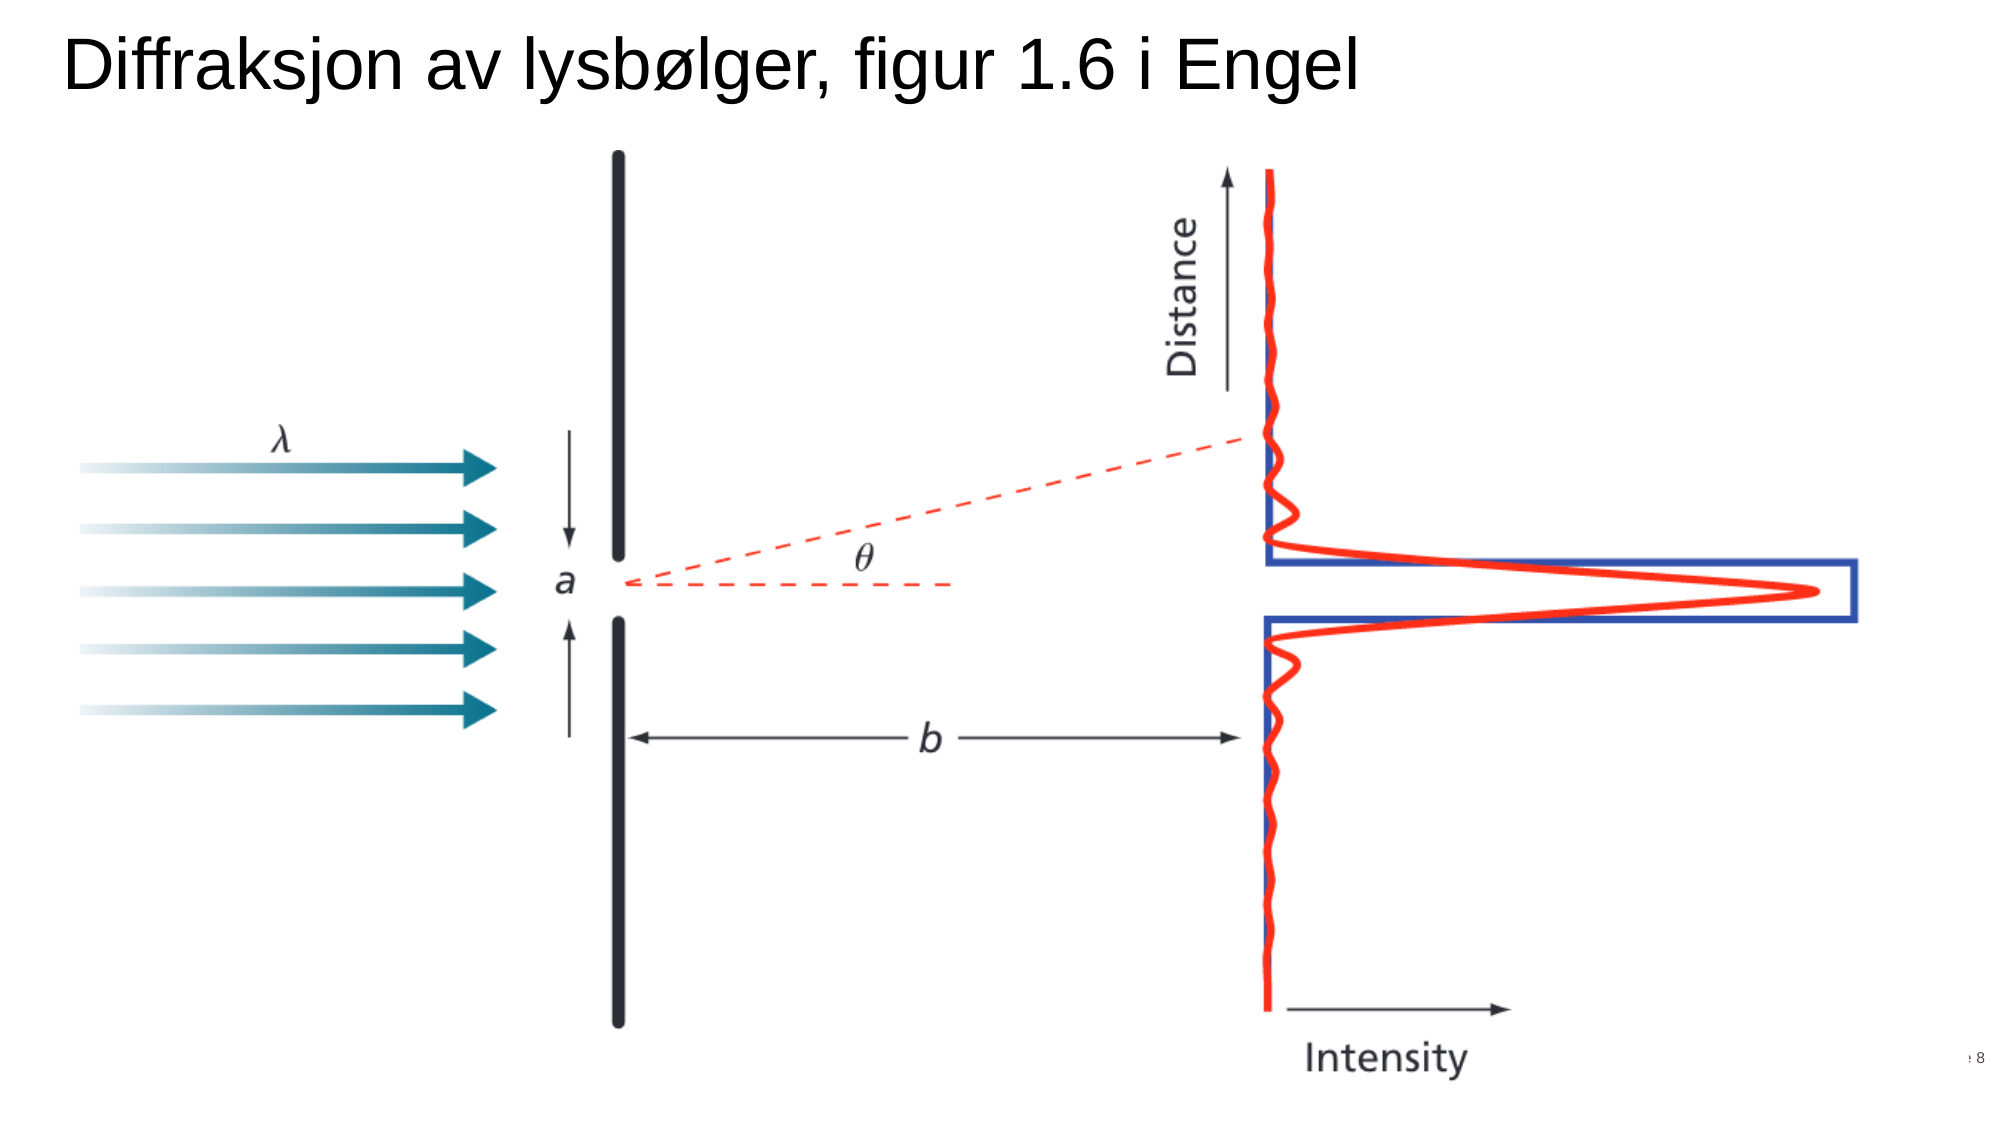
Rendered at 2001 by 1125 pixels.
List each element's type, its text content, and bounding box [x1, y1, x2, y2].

title Diffraksjon av lysbølger, figur 1.6 i Engel [62, 26, 1938, 150]
picture [0, 150, 2000, 1125]
